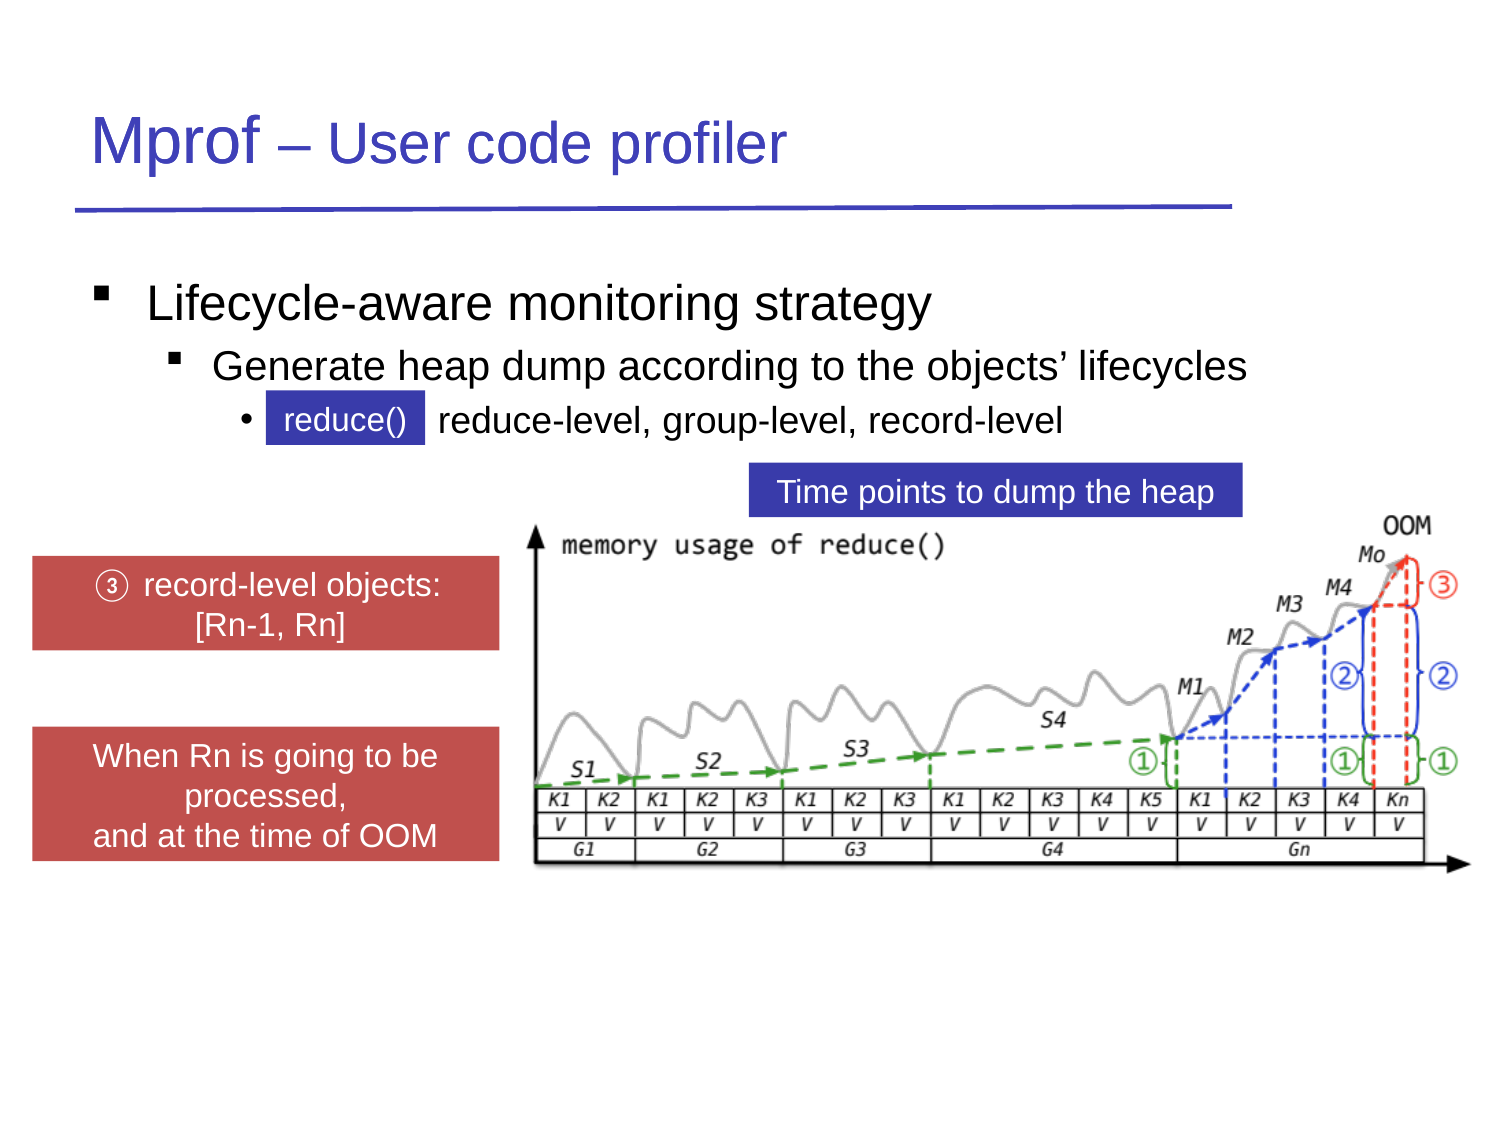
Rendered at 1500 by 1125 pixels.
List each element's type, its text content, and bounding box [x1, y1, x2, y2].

text_box Time points to dump the heap [748, 462, 1243, 502]
picture [525, 503, 1500, 875]
text_box reduce() [265, 390, 426, 445]
list Lifecycle-aware monitoring strategy Generate heap dump according to the objects’ lifecycles map(): reduce-level, group-level, record-level [75, 262, 1425, 1005]
text_box ③ record-level objects: [Rn-1, Rn] [32, 555, 500, 651]
text_box Mprof – User code profiler [74, 67, 1425, 207]
text_box When Rn is going to be processed, and at the time of OOM [32, 726, 500, 862]
